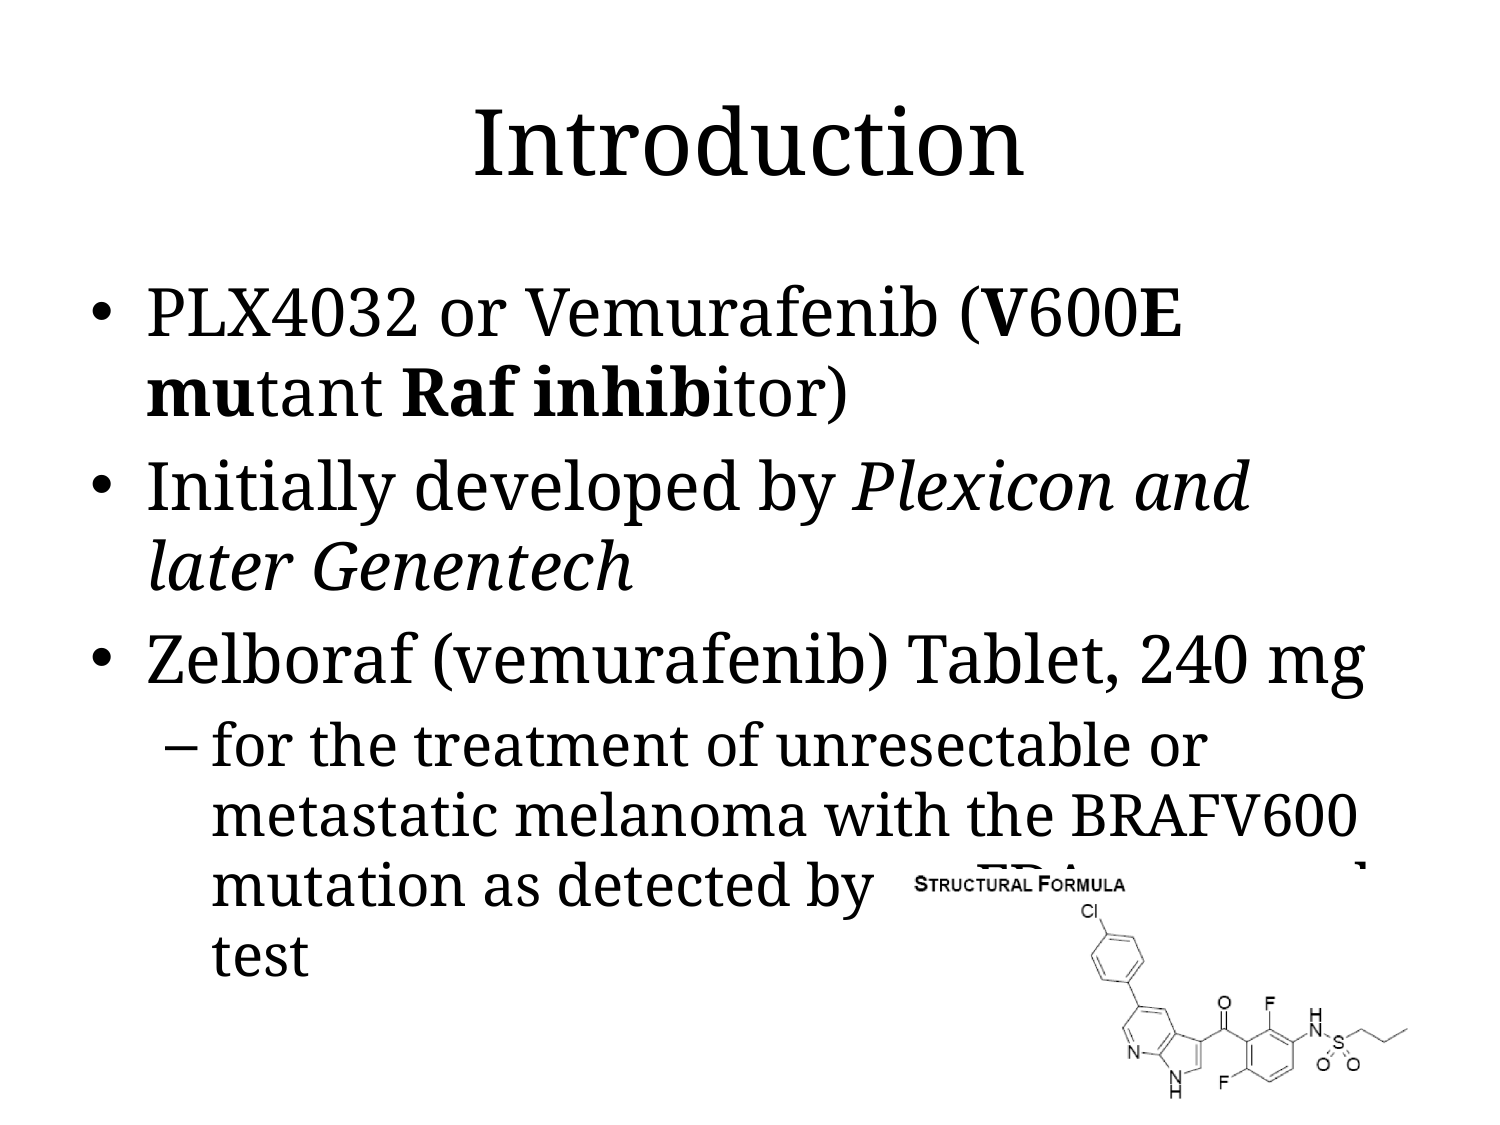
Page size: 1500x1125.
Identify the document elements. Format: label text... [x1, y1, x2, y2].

picture [885, 869, 1483, 1118]
list PLX4032 or Vemurafenib (V600E mutant Raf inhibitor) Initially developed by Plexicon and later Genentech Zelboraf (vemurafenib) Tablet, 240 mg for the treatment of unresectable or metastatic melanoma with the BRAFV600 mutation as detected by an FDA approved test [75, 262, 1425, 1100]
title Introduction [75, 45, 1425, 233]
